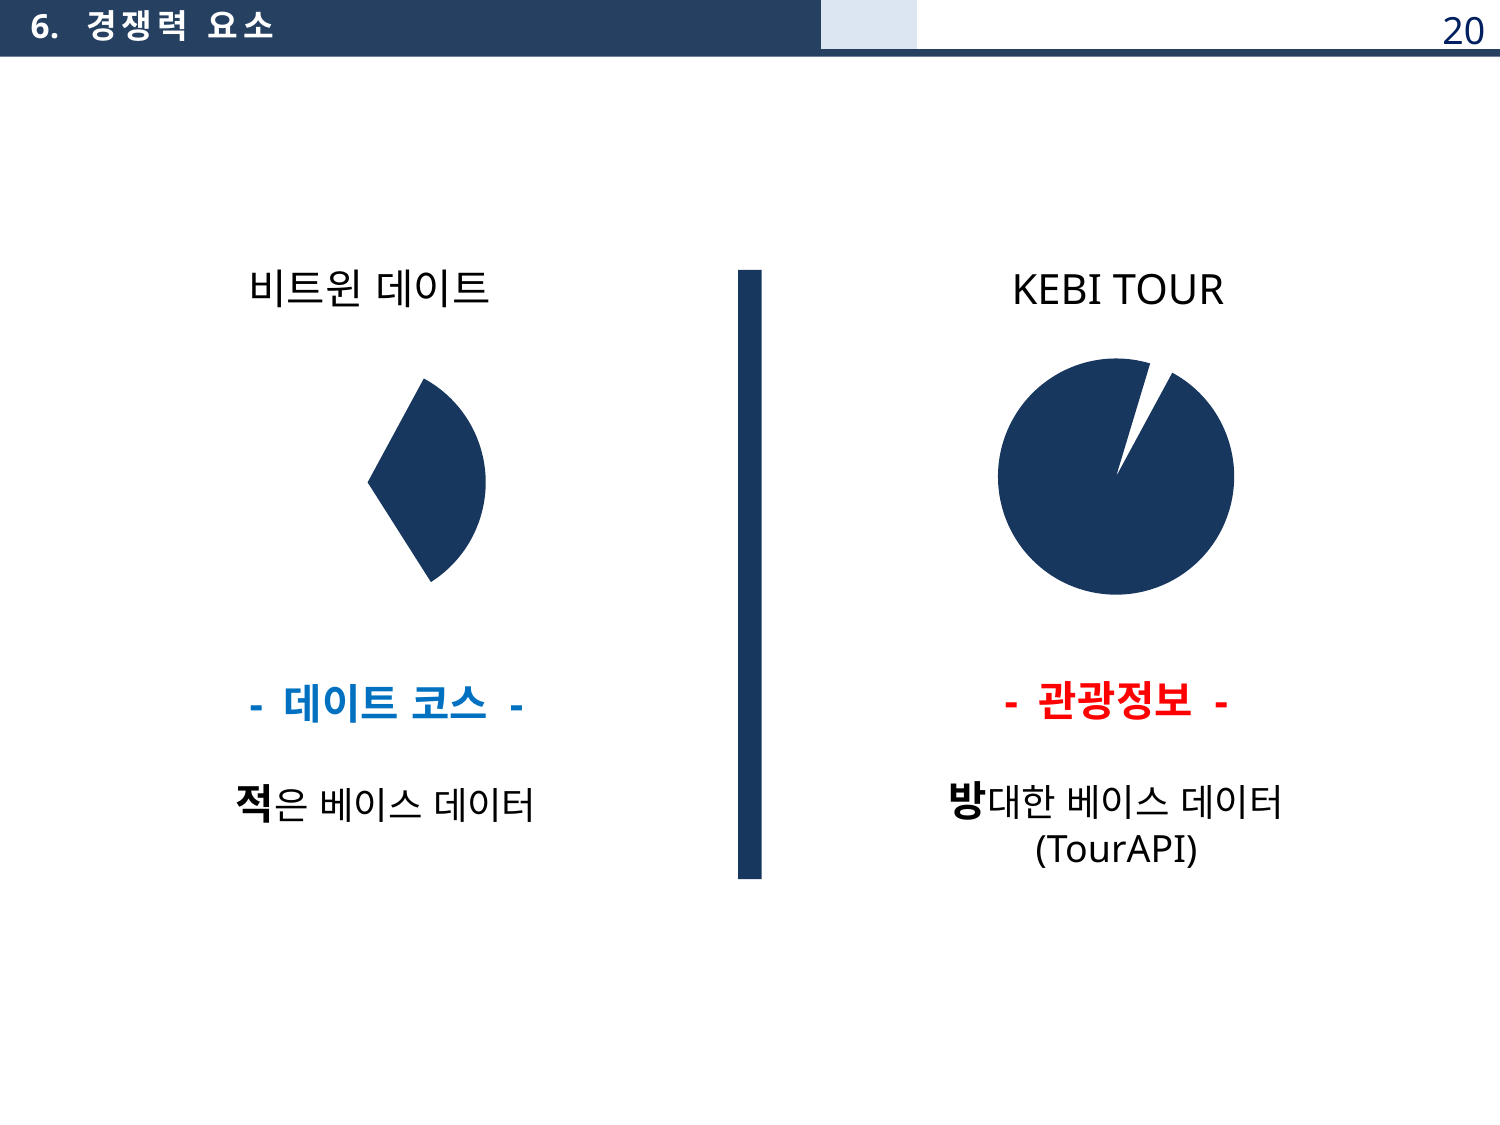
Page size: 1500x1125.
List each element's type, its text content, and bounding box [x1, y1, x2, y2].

text_box - 데이트 코스 - 적은 베이스 데이터 [220, 670, 552, 836]
text_box [365, 376, 488, 585]
text_box 20 [1249, 0, 1500, 60]
text_box KEBI TOUR [996, 255, 1240, 321]
text_box [736, 268, 764, 881]
text_box 6. 경쟁력 요소 [0, 0, 823, 53]
text_box [995, 356, 1237, 597]
text_box - 관광정보 - 방대한 베이스 데이터 (TourAPI) [933, 667, 1299, 877]
text_box 비트윈 데이트 [233, 255, 506, 321]
